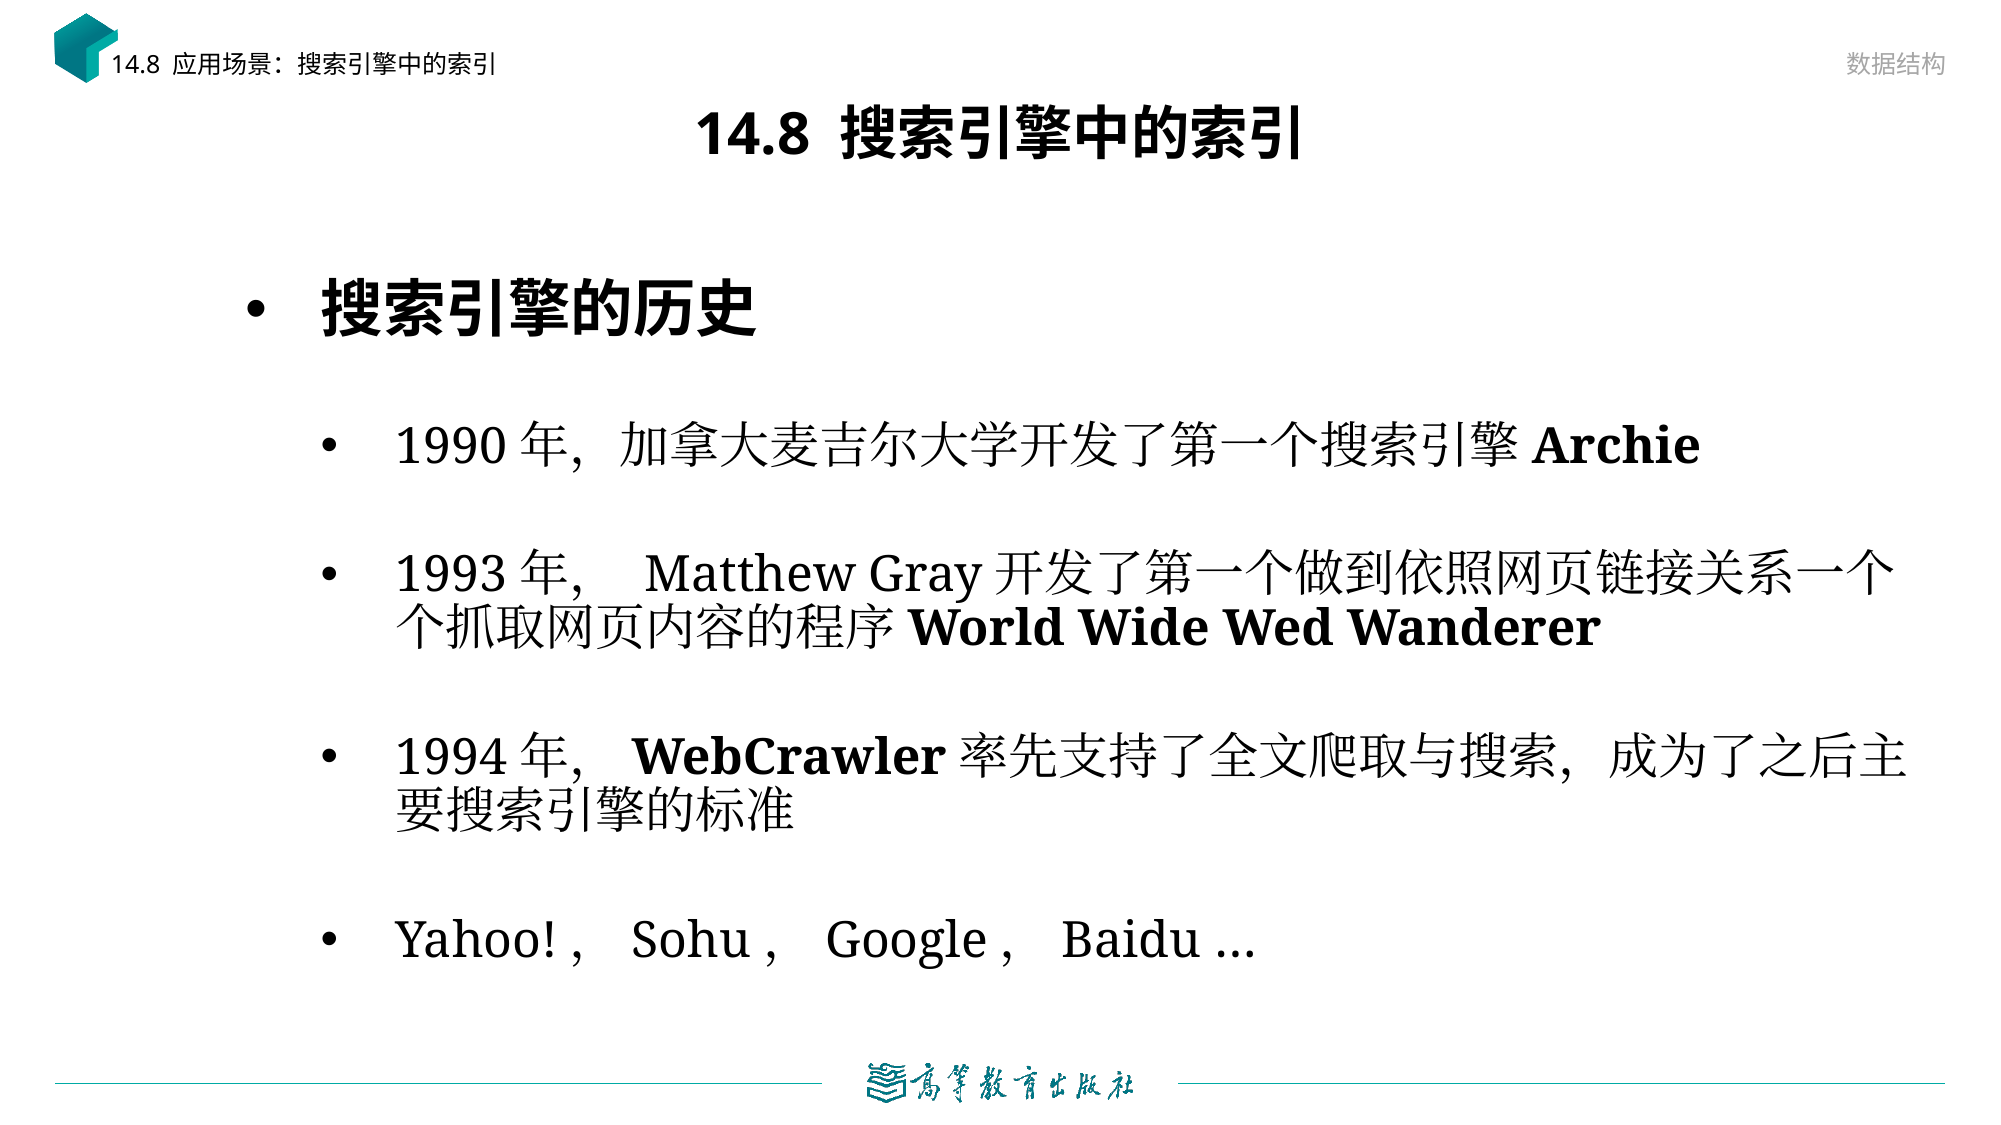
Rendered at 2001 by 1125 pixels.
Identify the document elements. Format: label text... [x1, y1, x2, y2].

list 数据结构 [1115, 32, 1962, 86]
subtitle 14.8 应用场景：搜索引擎中的索引 [95, 44, 894, 99]
title 14.8 搜索引擎中的索引 [137, 92, 1863, 178]
picture [867, 1092, 1133, 1103]
text_box 搜索引擎的历史 1990年，加拿大麦吉尔大学开发了第一个搜索引擎Archie 1993年， Matthew Gray开发了第一个做到依照网页链接关系一个个抓取网页内容的程序World Wide Wed Wanderer 1994年，WebCrawler率先支持了全文爬取与搜索，成为了之后主要搜索引擎的标准 Yahoo!，Sohu，Google，Baidu … [230, 270, 1956, 1092]
